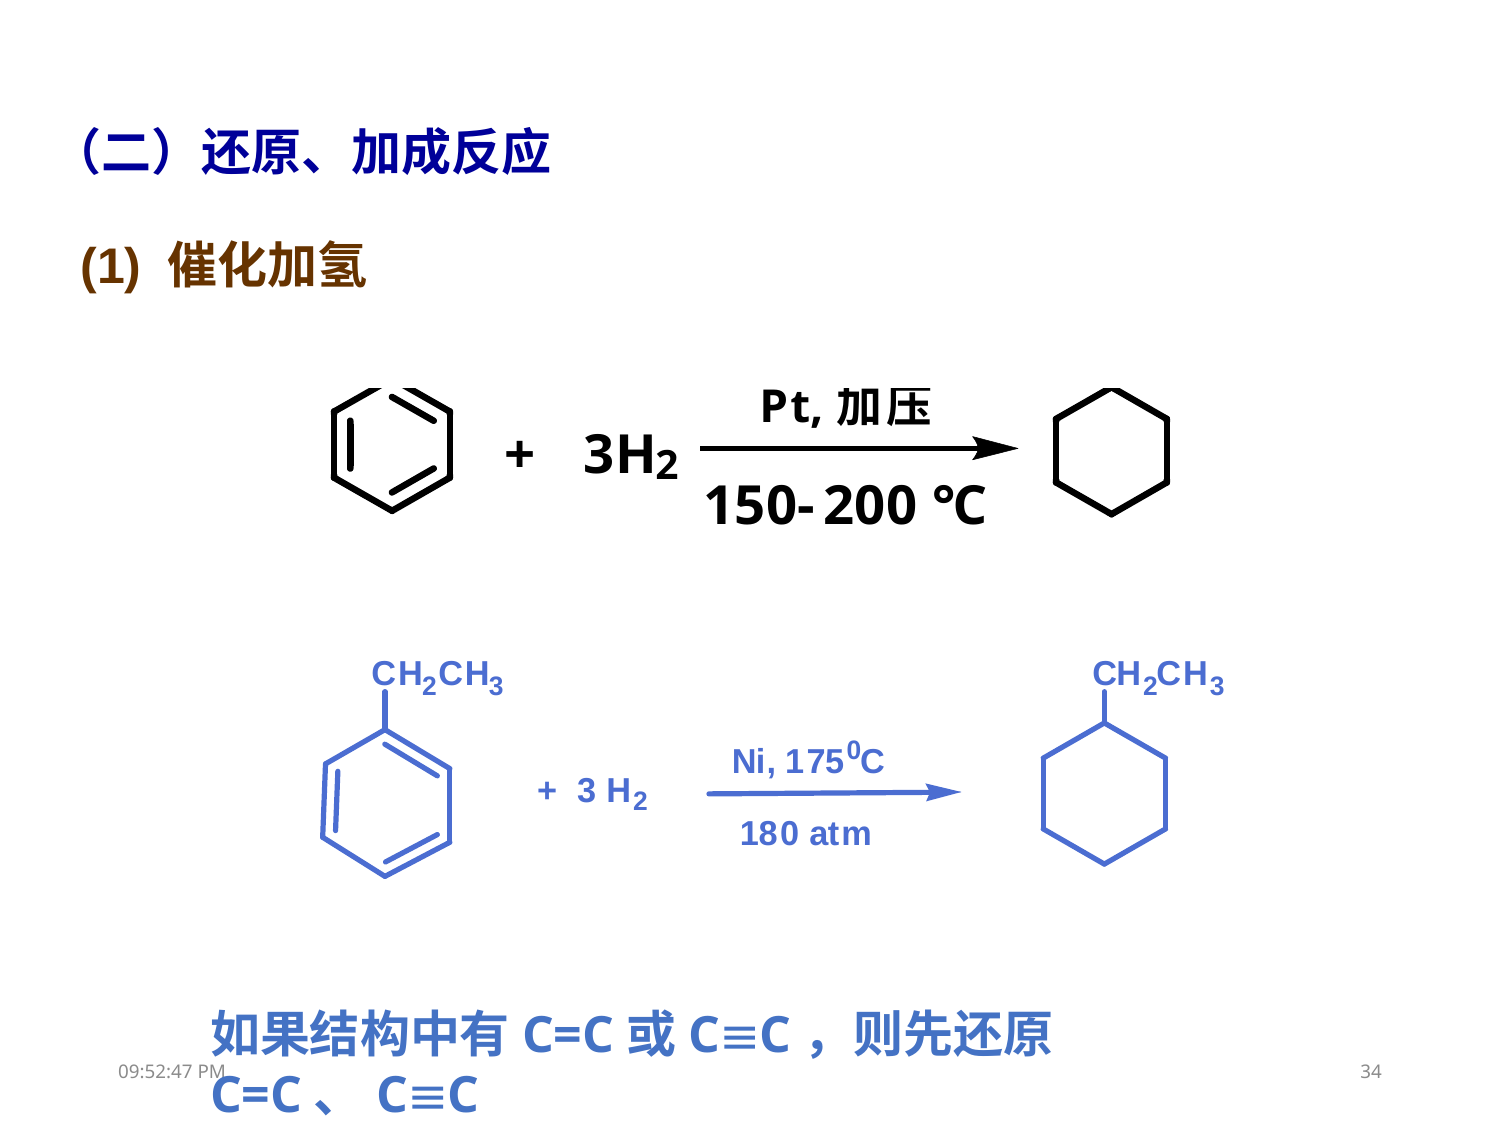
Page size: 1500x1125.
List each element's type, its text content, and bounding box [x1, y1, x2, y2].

text_box （二）还原、加成反应 [0, 113, 603, 189]
text_box (1) 催化加氢 [55, 226, 383, 301]
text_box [315, 651, 1229, 881]
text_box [322, 388, 1178, 556]
slide_number 34 [1305, 1042, 1397, 1103]
text_box 如果结构中有C=C或CC，则先还原C=C、CC [195, 994, 1305, 1125]
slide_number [103, 1042, 195, 1103]
